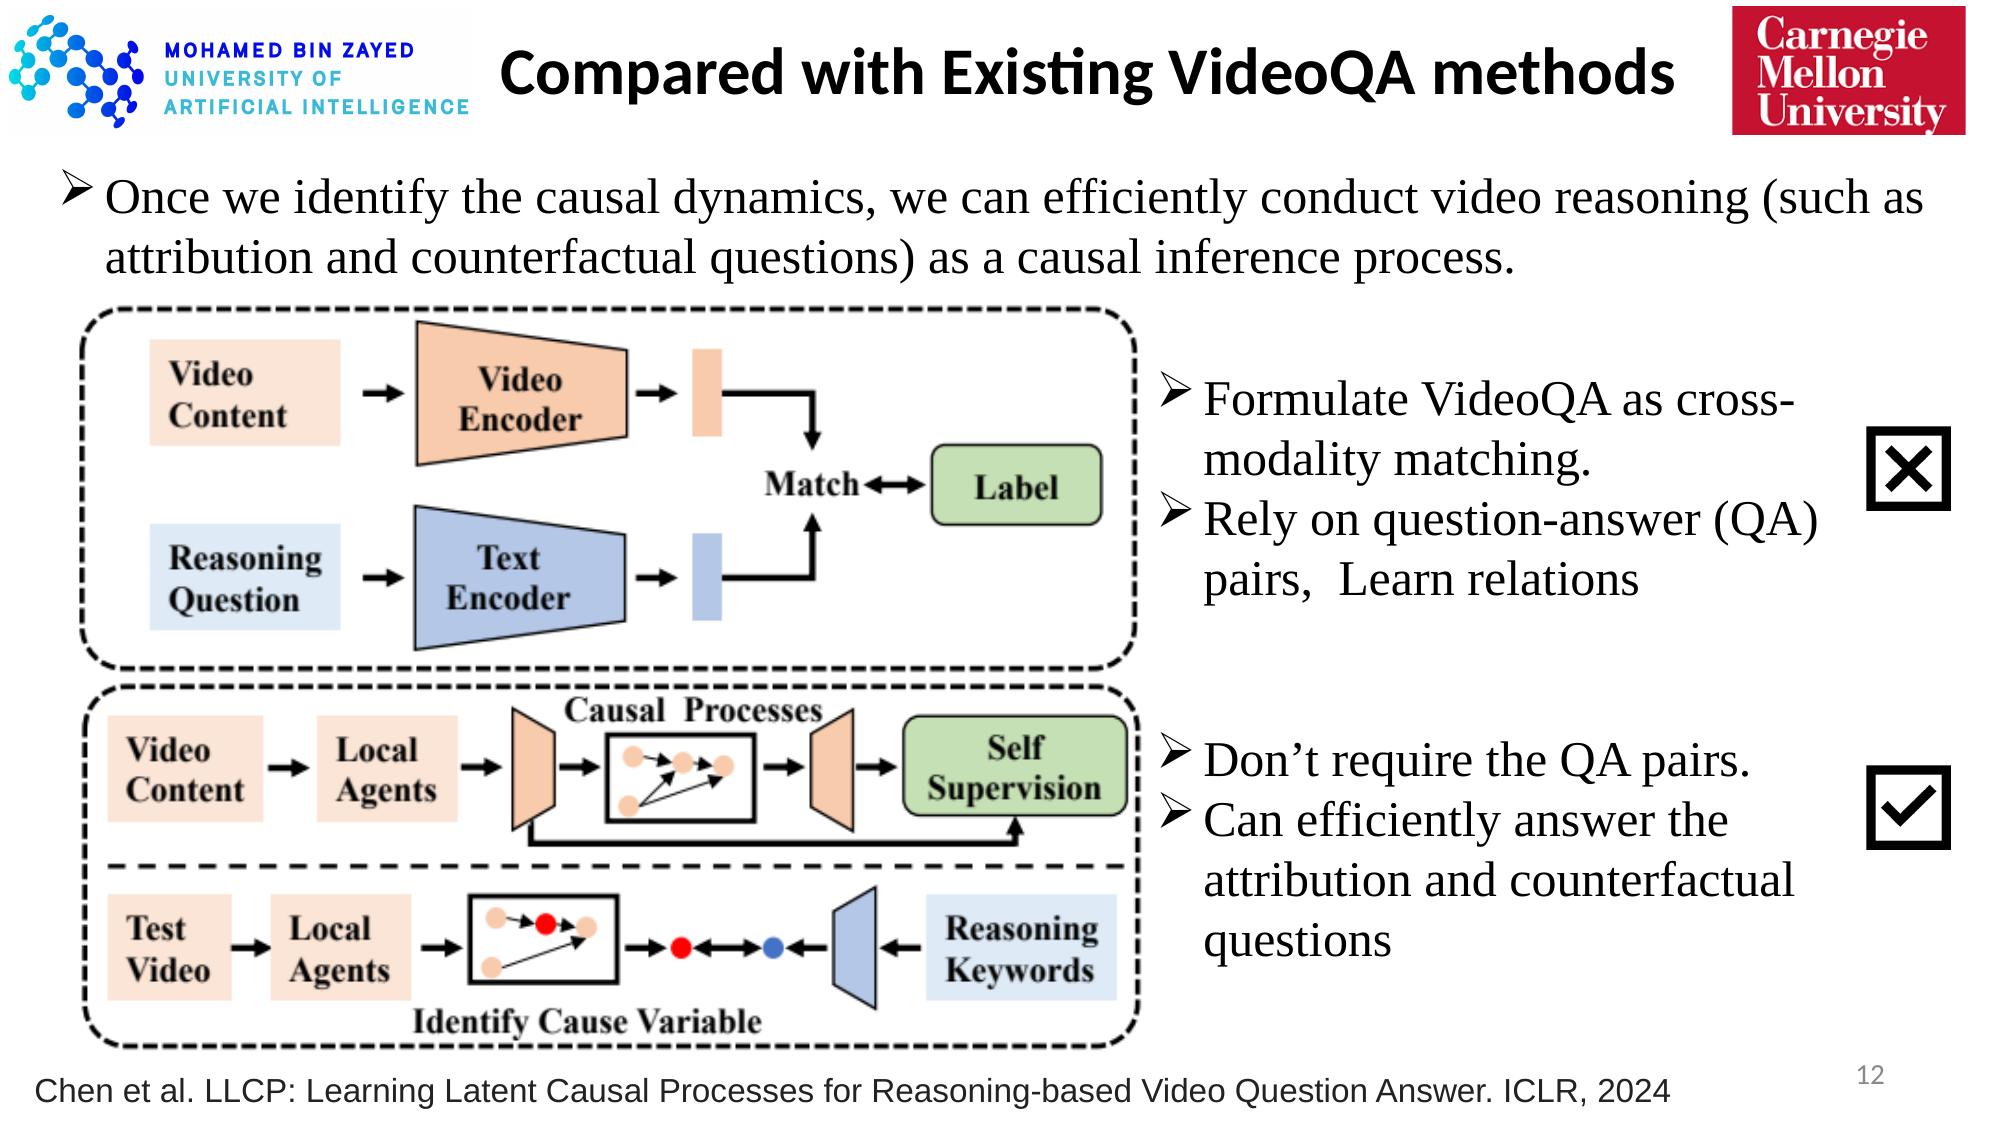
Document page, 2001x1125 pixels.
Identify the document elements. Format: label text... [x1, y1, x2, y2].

picture [1833, 732, 1985, 883]
picture [78, 302, 1144, 1059]
text_box Don’t require the QA pairs. Can efficiently answer the attribution and counterfactual questions [1149, 719, 1837, 974]
text_box Chen et al. LLCP: Learning Latent Causal Processes for Reasoning-based Video Question Answer. ICLR, 2024 [19, 1061, 1837, 1117]
picture [1732, 6, 1966, 135]
picture [7, 6, 470, 135]
slide_number 12 [1433, 1042, 1900, 1103]
text_box Once we identify the causal dynamics, we can efficiently conduct video reasoning (such as attribution and counterfactual questions) as a causal inference process. [43, 156, 1969, 292]
text_box [325, 26, 376, 77]
text_box Compared with Existing VideoQA methods [468, 20, 1709, 133]
picture [1833, 393, 1985, 544]
text_box Formulate VideoQA as cross-modality matching. Rely on question-answer (QA) pairs, Learn relations [1144, 358, 1837, 614]
